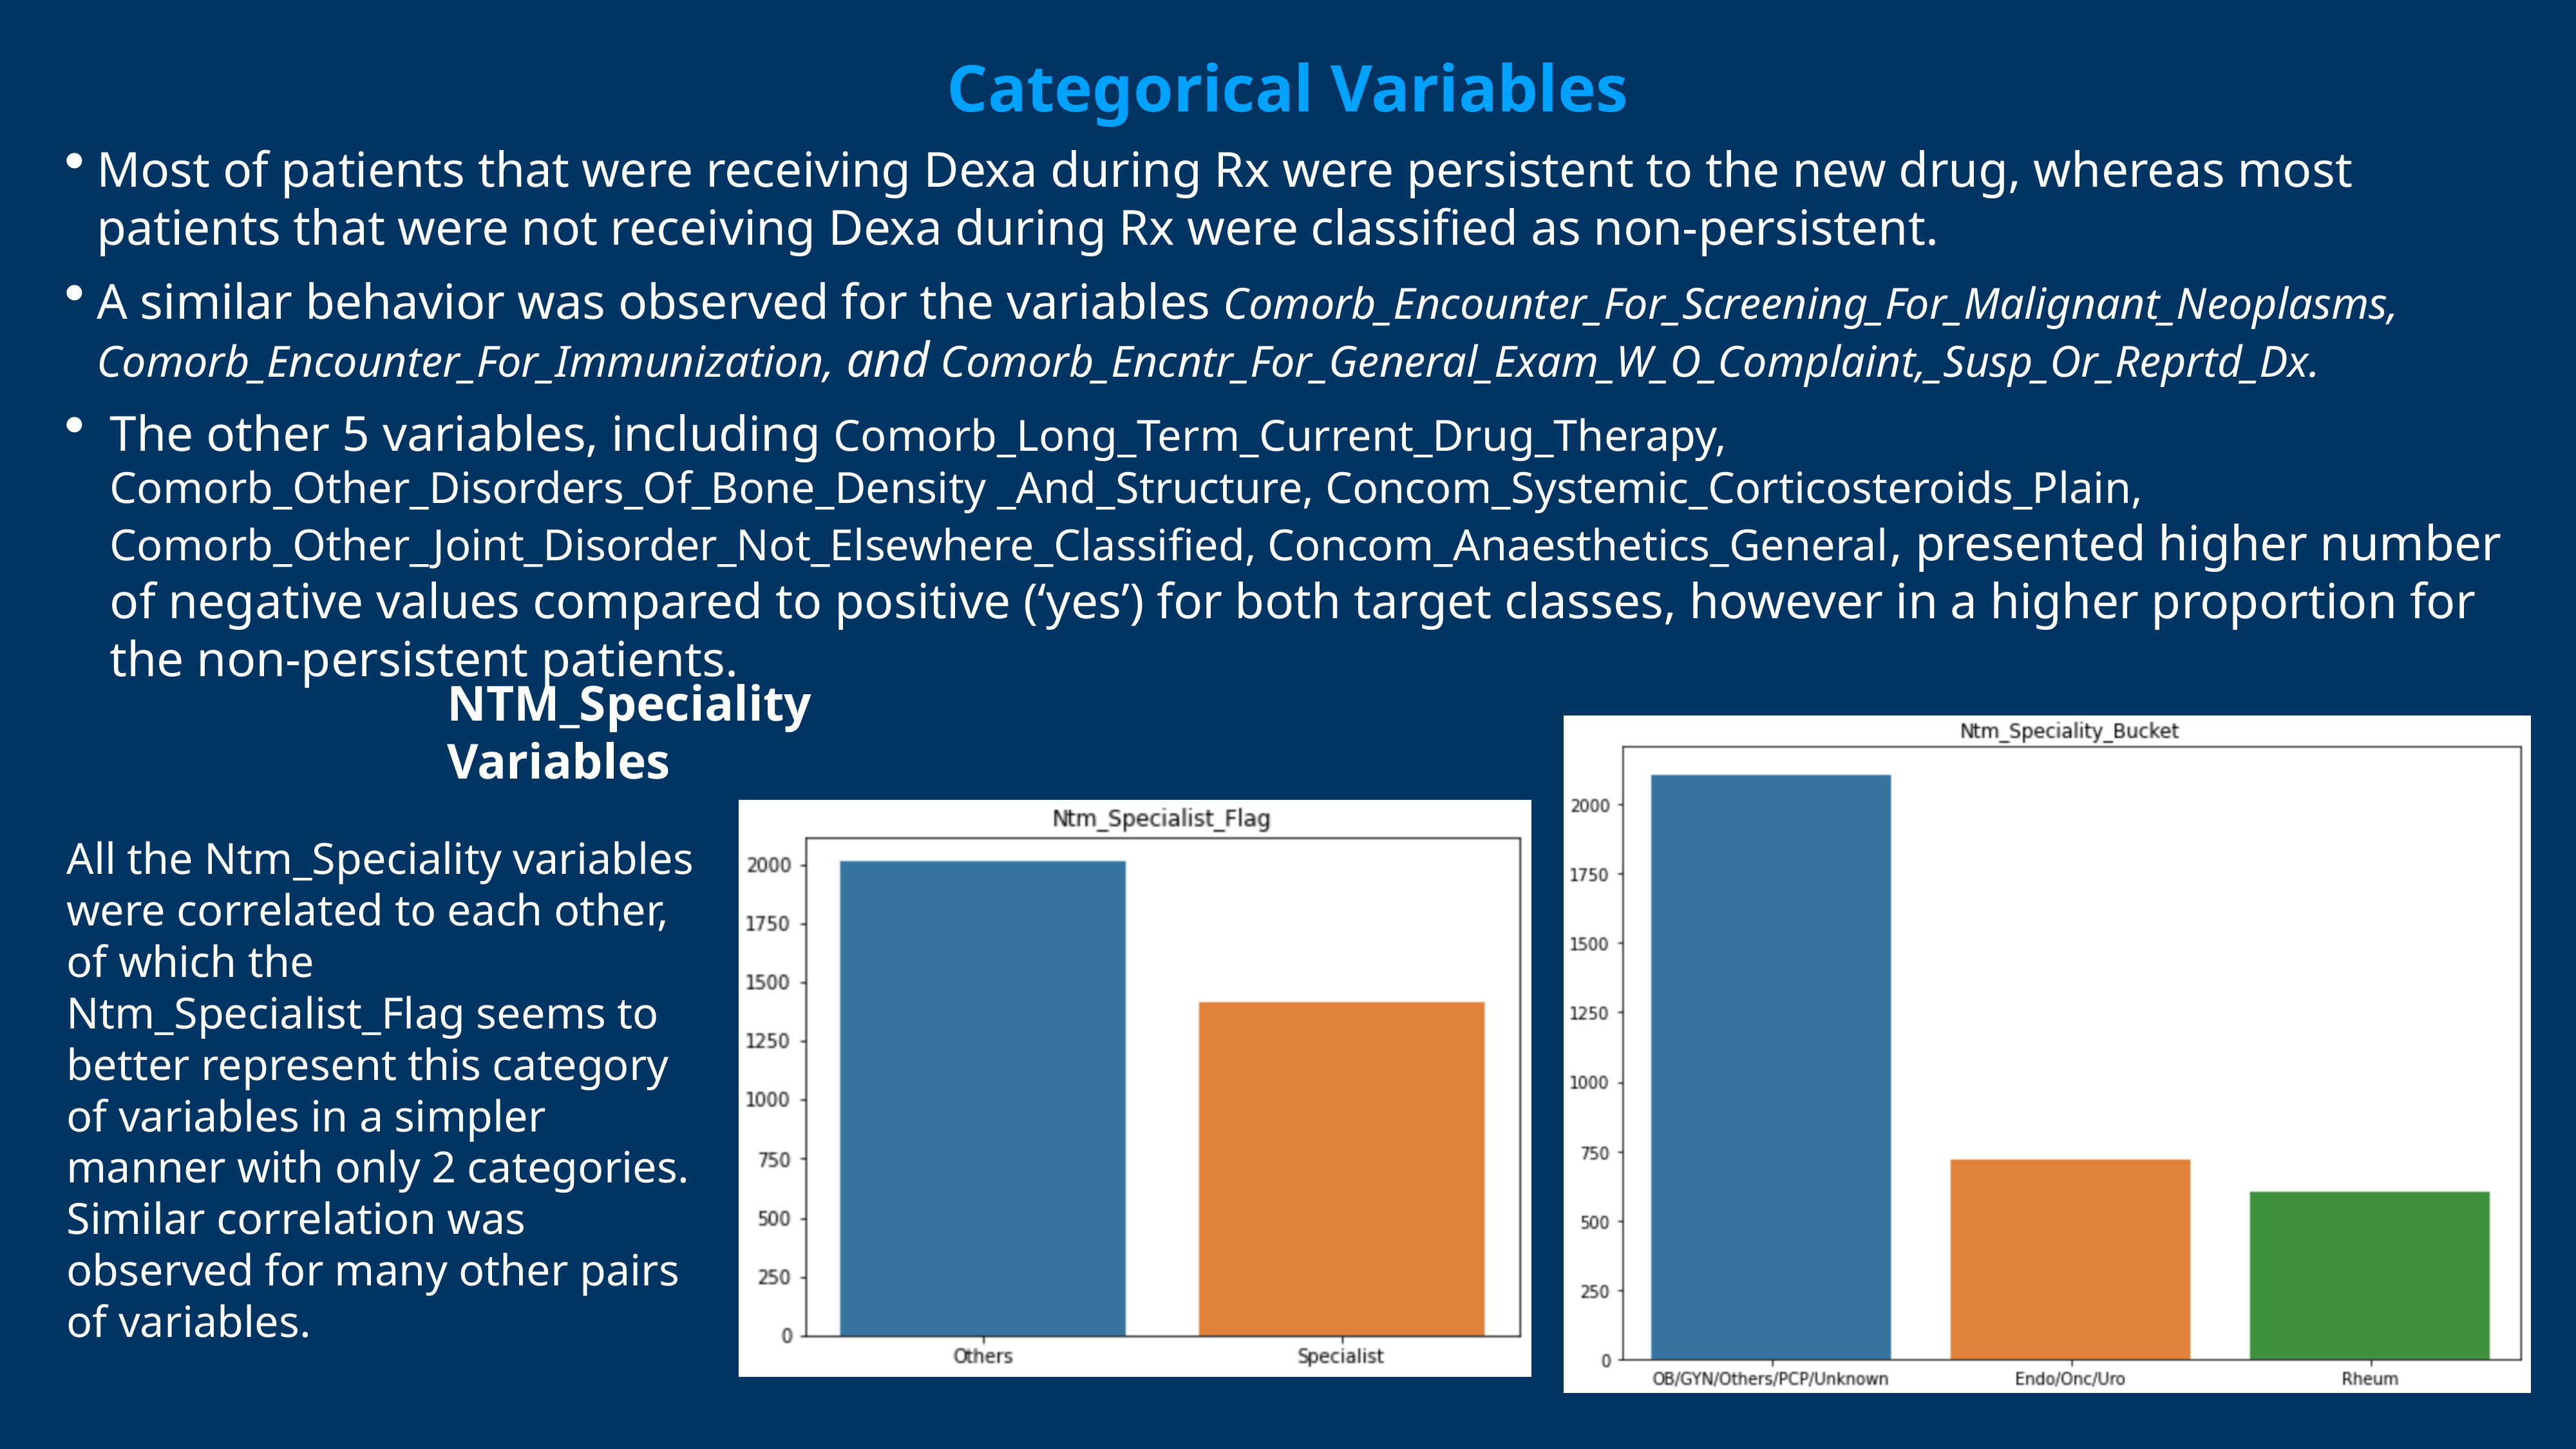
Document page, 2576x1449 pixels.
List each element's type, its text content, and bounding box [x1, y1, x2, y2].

text_box NTM_Speciality Variables [441, 667, 1041, 794]
text_box Most of patients that were receiving Dexa during Rx were persistent to the new drug, whereas most patients that were not receiving Dexa during Rx were classified as non-persistent. A similar behavior was observed for the variables Comorb_Encounter_For_Screening_For_Malignant_Neoplasms, Comorb_Encounter_For_Immunization, and Comorb_Encntr_For_General_Exam_W_O_Complaint,_Susp_Or_Reprtd_Dx. The other 5 variables, including Comorb_Long_Term_Current_Drug_Therapy, Comorb_Other_Disorders_Of_Bone_Density _And_Structure, Concom_Systemic_Corticosteroids_Plain, Comorb_Other_Joint_Disorder_Not_Elsewhere_Classified, Concom_Anaesthetics_General, presented higher number of negative values compared to positive (‘yes’) for both target classes, however in a higher proportion for the non-persistent patients. [59, 133, 2517, 692]
text_box Categorical Variables [6, 41, 2570, 130]
text_box All the Ntm_Speciality variables were correlated to each other, of which the Ntm_Specialist_Flag seems to better represent this category of variables in a simpler manner with only 2 categories. Similar correlation was observed for many other pairs of variables. [61, 826, 706, 1352]
picture [1564, 715, 2532, 1394]
picture [738, 800, 1532, 1378]
